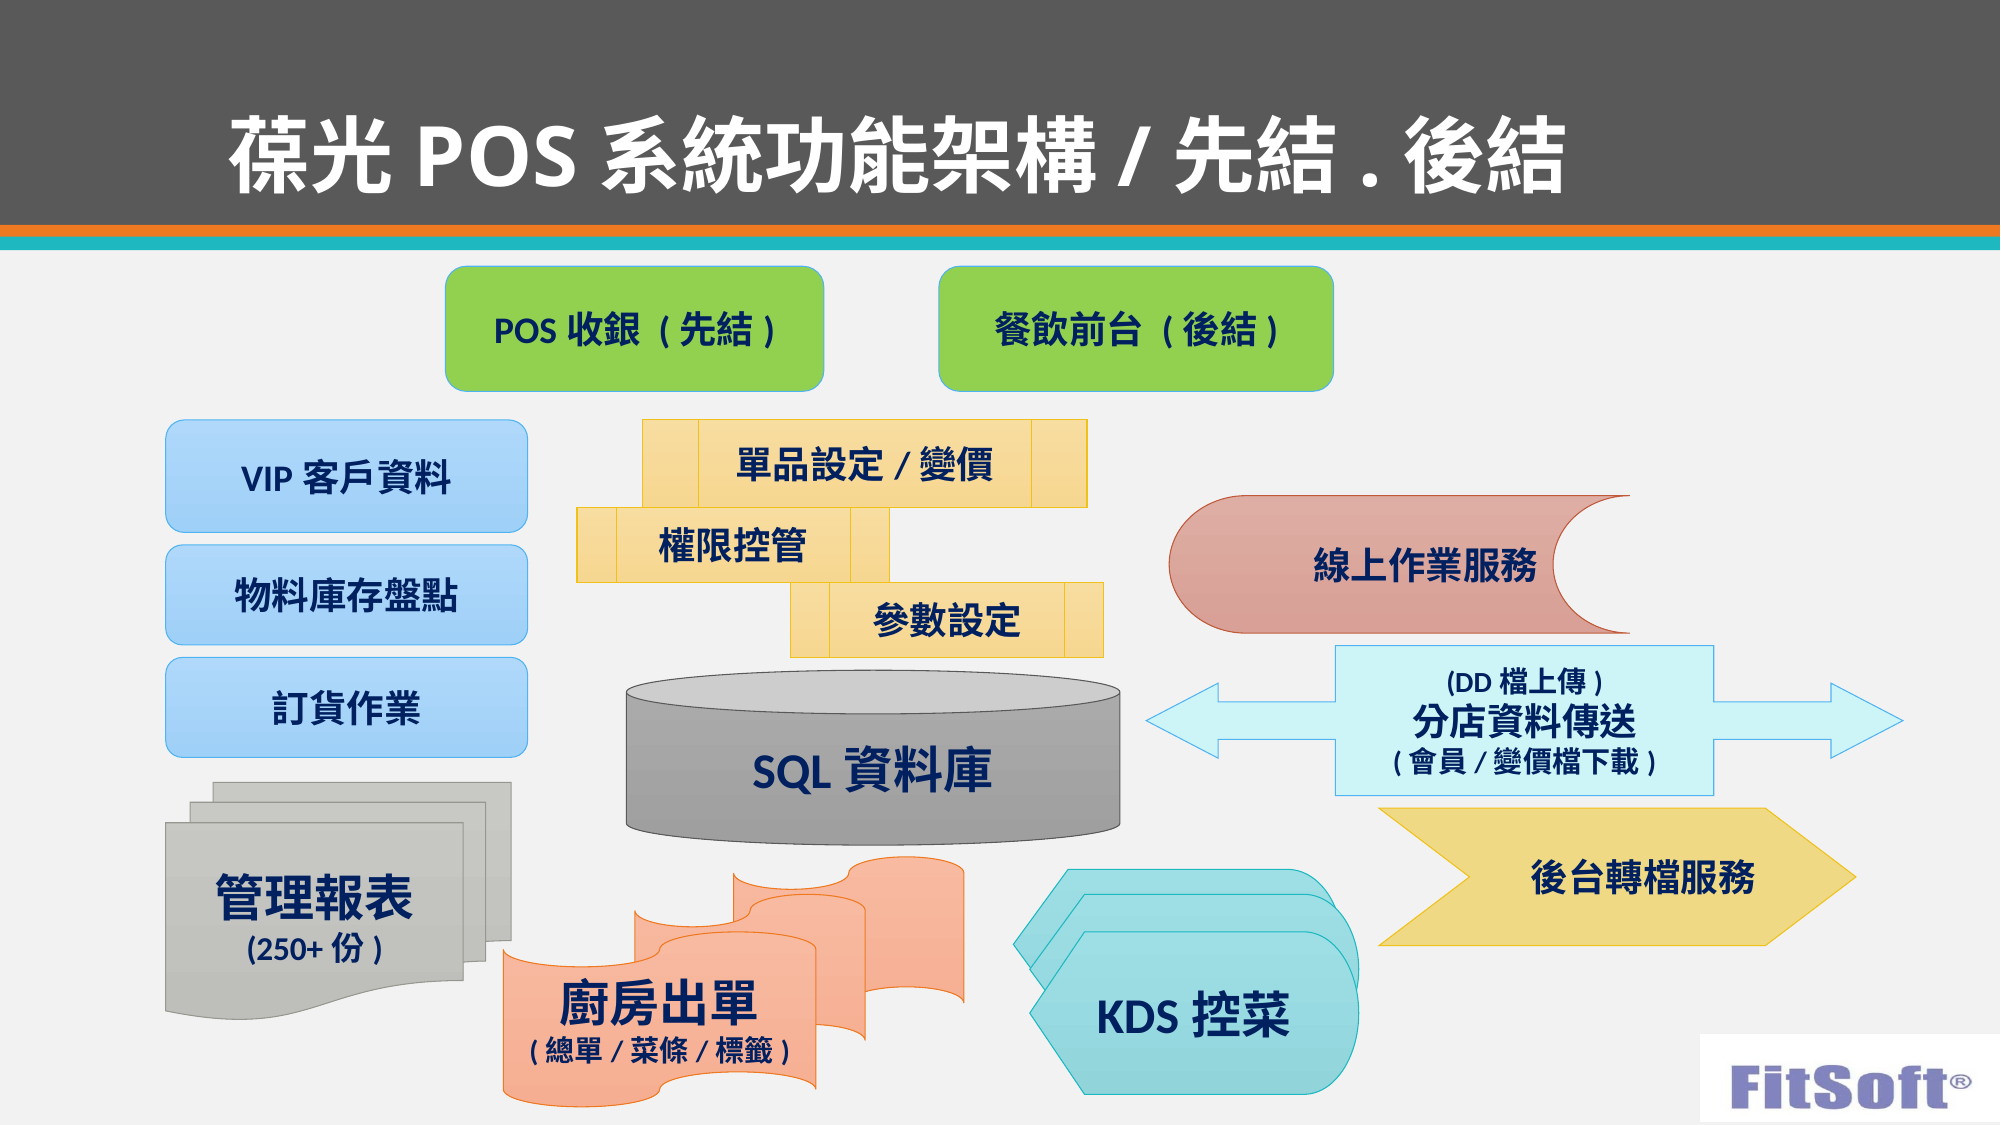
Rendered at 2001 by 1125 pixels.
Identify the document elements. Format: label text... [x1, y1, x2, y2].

title 葆光POS系統功能架構/先結.後結 [212, 41, 1788, 212]
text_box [137, 245, 1903, 1107]
picture [1699, 1034, 2000, 1122]
